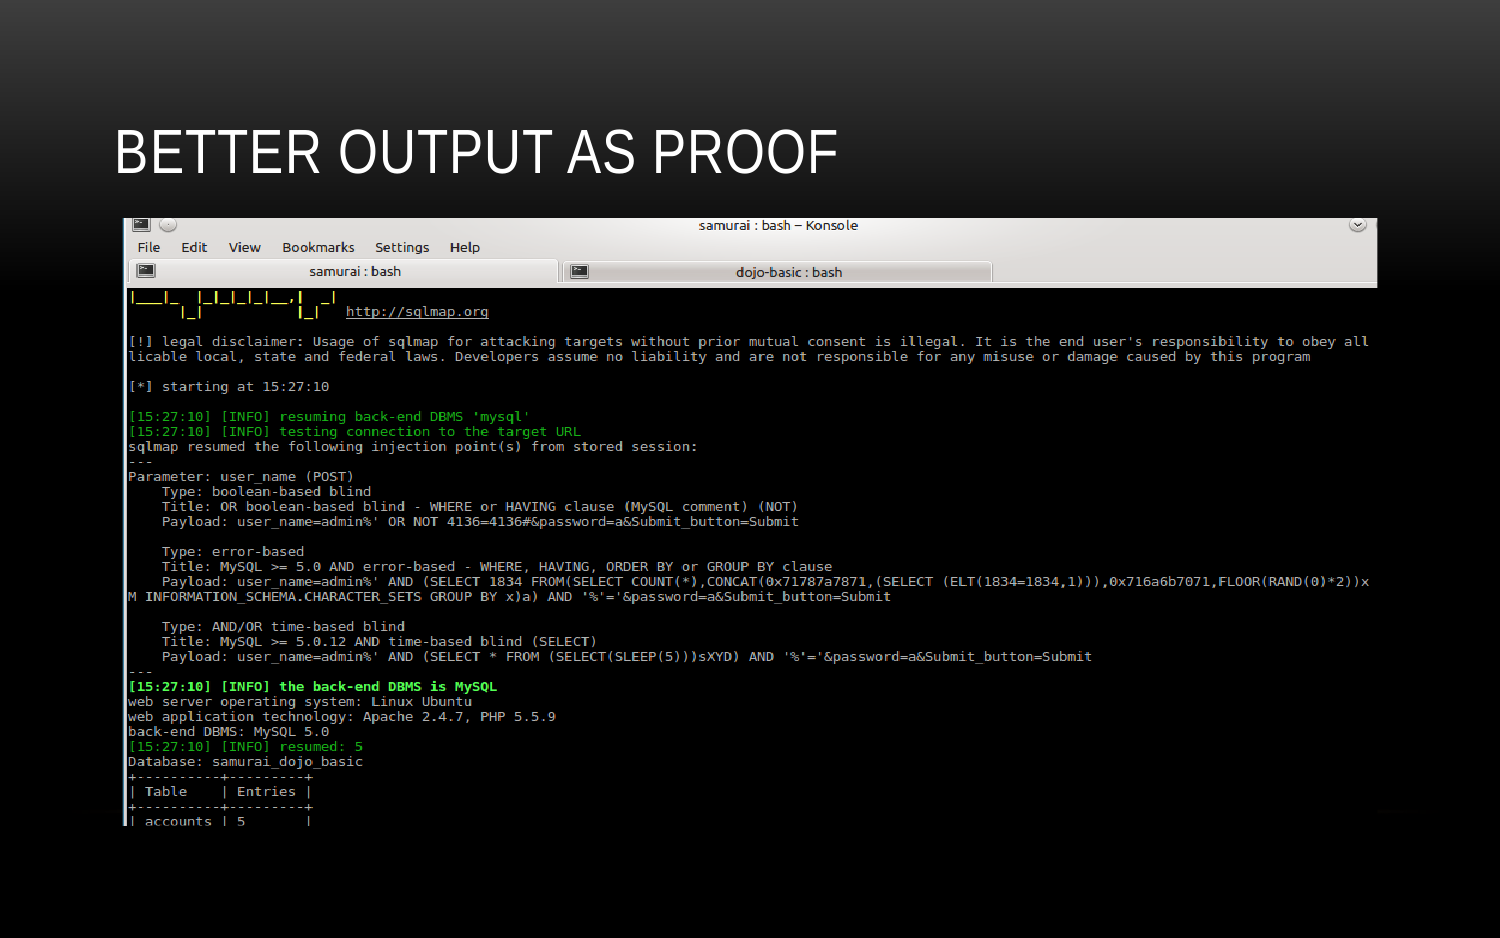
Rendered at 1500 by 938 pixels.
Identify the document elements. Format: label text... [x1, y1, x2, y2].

title Better Output As Proof [99, 37, 1400, 194]
picture [0, 0, 1500, 938]
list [122, 218, 1378, 828]
